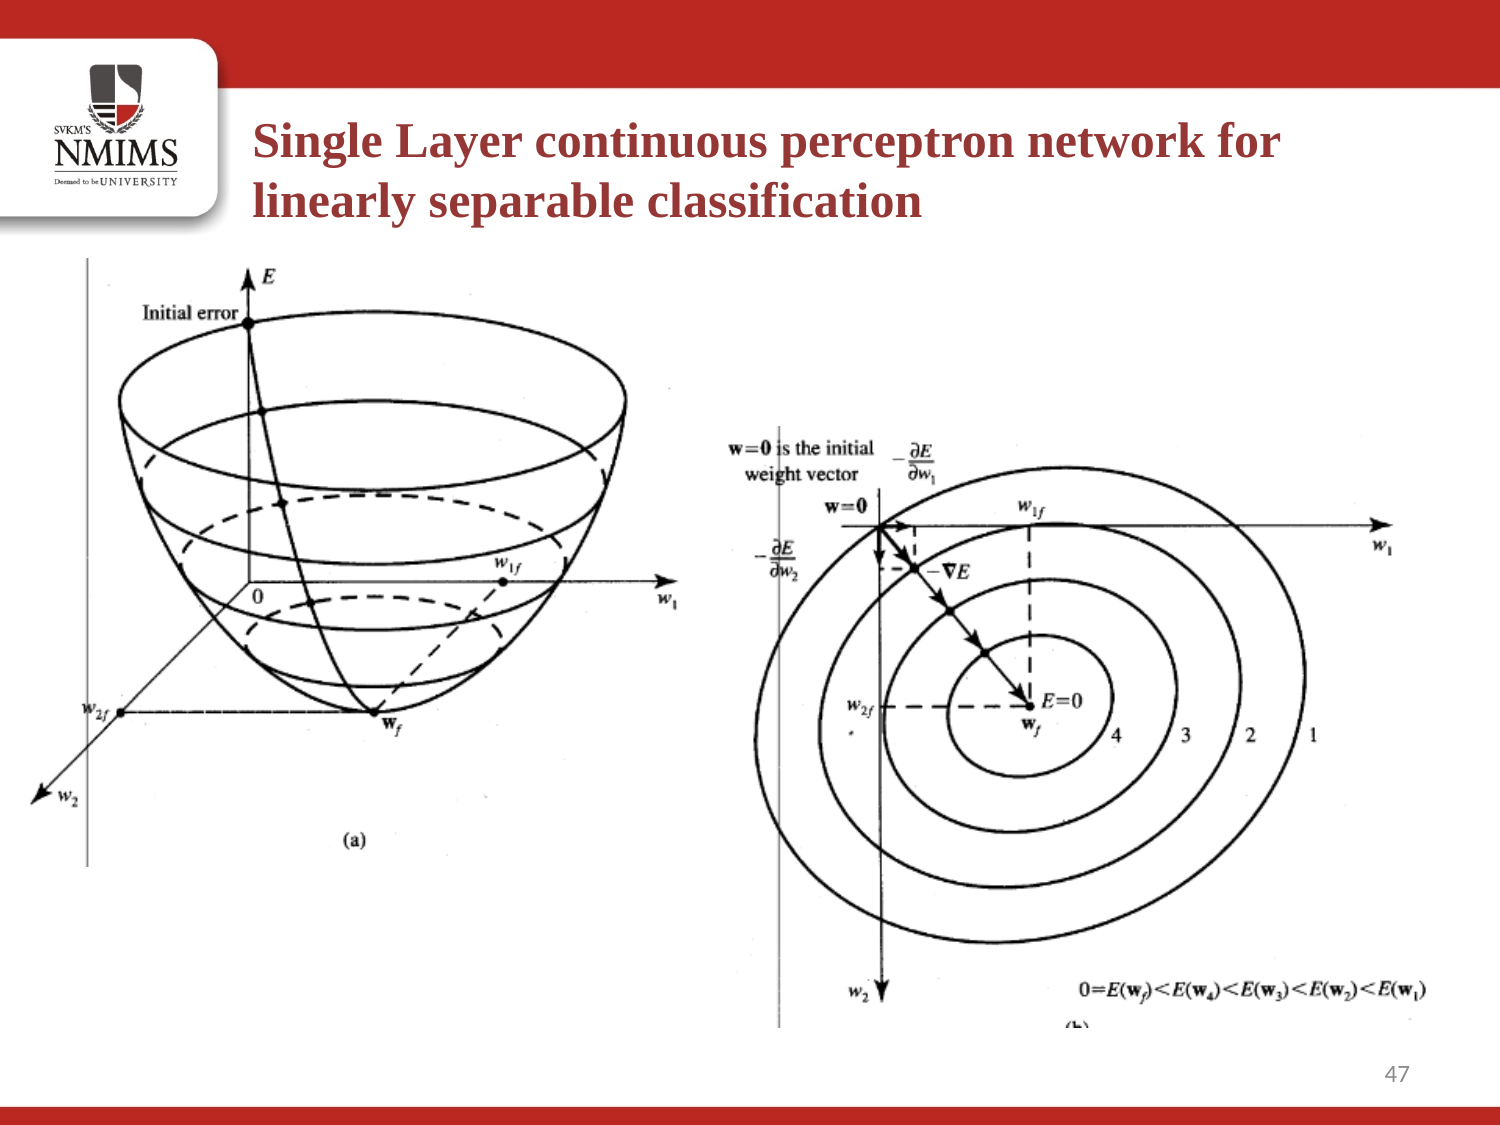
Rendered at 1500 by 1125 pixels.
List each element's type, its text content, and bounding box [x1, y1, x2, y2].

picture [0, 0, 1500, 1125]
slide_number 47 [1074, 1042, 1425, 1103]
text_box Single Layer continuous perceptron network for linearly separable classification [237, 99, 1425, 235]
